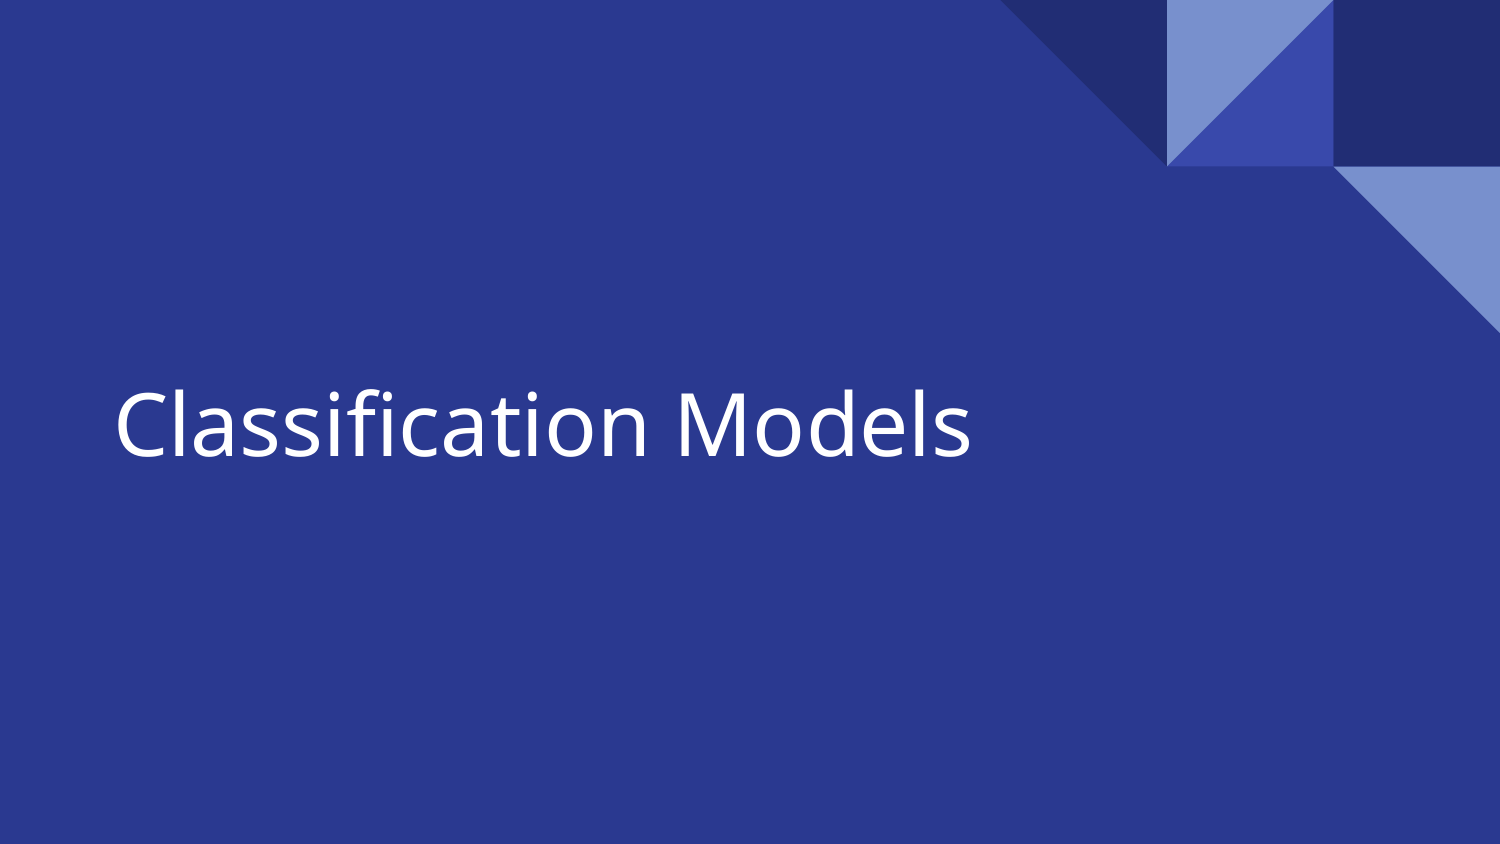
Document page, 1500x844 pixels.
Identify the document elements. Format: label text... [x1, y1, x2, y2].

title Classification Models [98, 353, 1447, 491]
